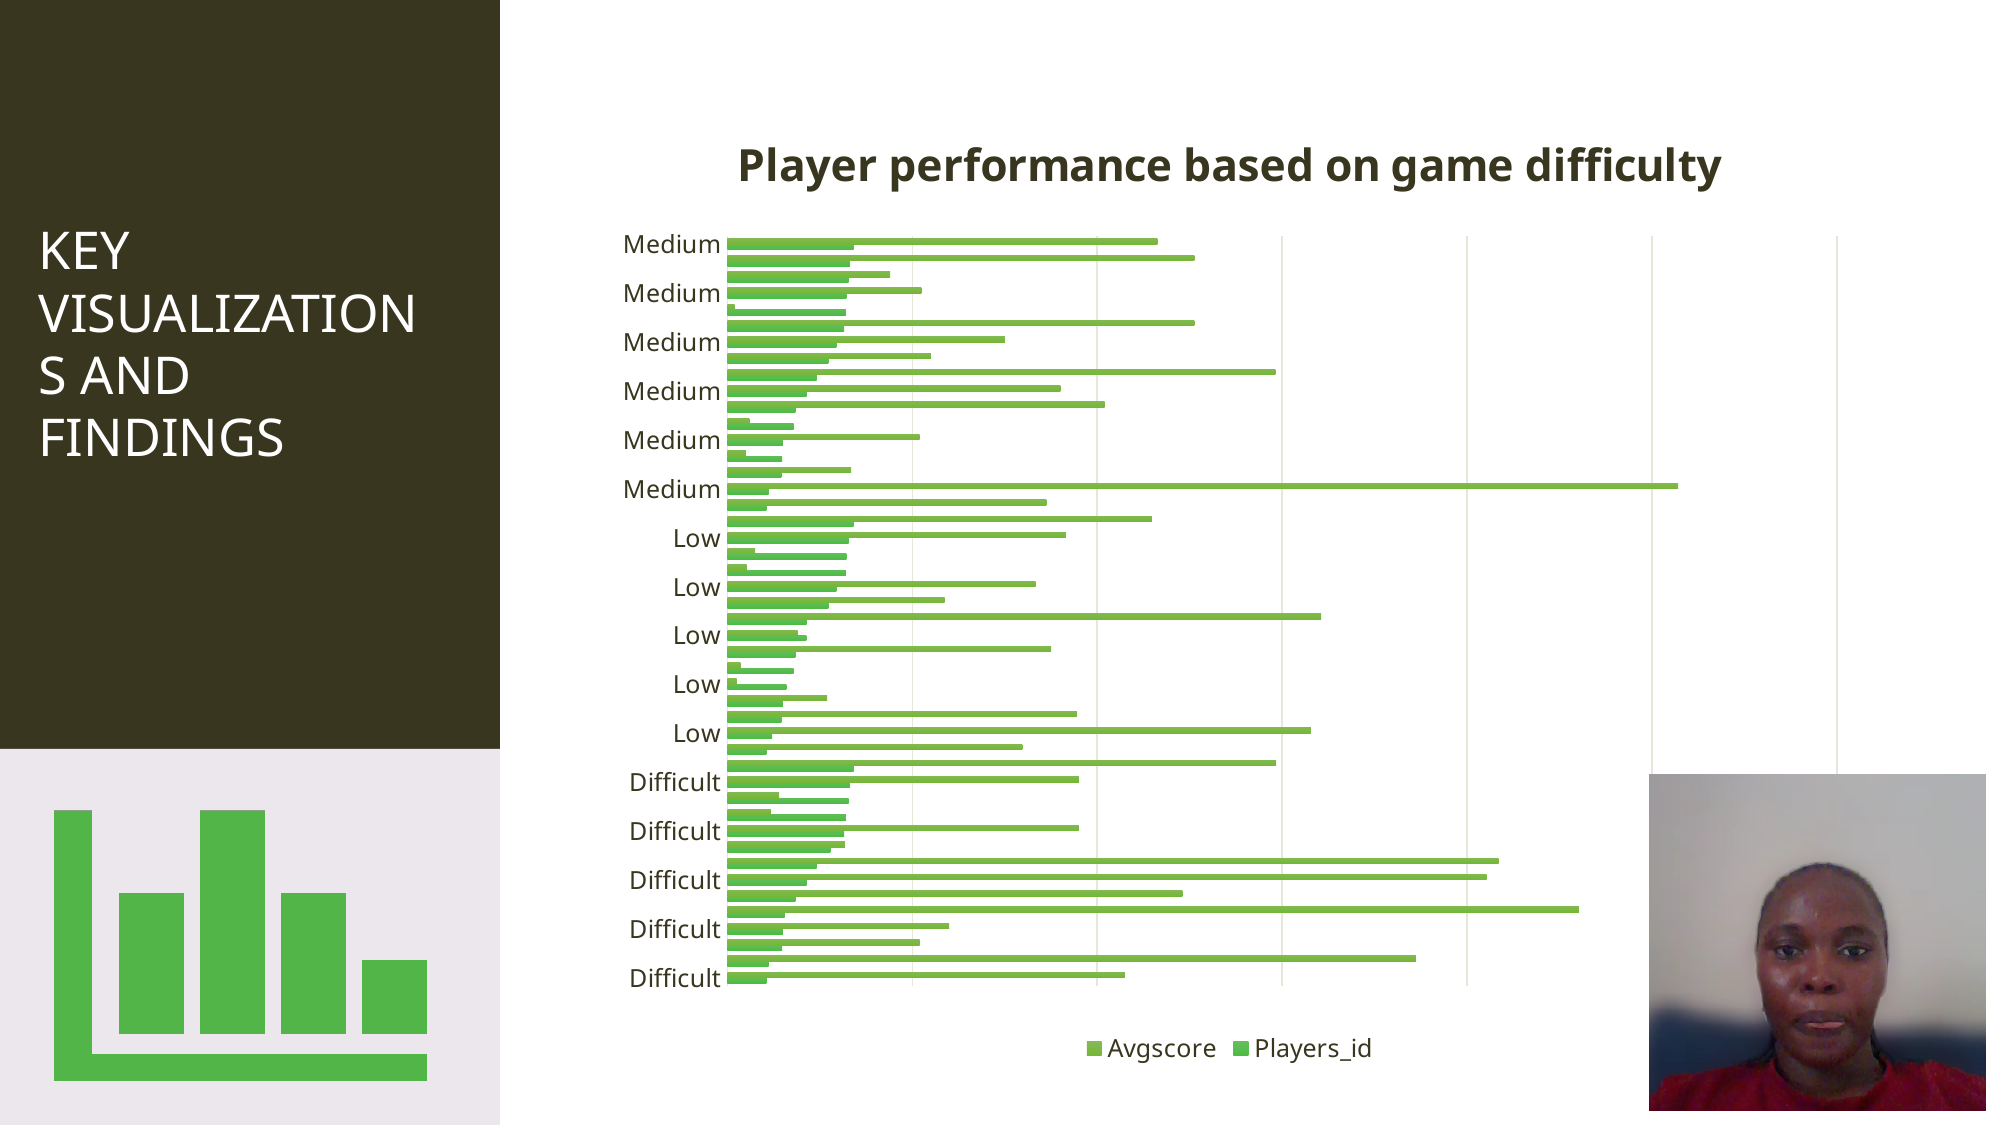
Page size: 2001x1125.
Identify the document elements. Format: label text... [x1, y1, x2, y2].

text_box [0, 0, 501, 751]
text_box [0, 748, 500, 757]
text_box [1648, 773, 1987, 1112]
text_box [500, 0, 2000, 1125]
picture [0, 757, 500, 1125]
chart [597, 94, 1863, 1072]
title KEY VISUALIZATIONS AND FINDINGS [23, 65, 456, 683]
